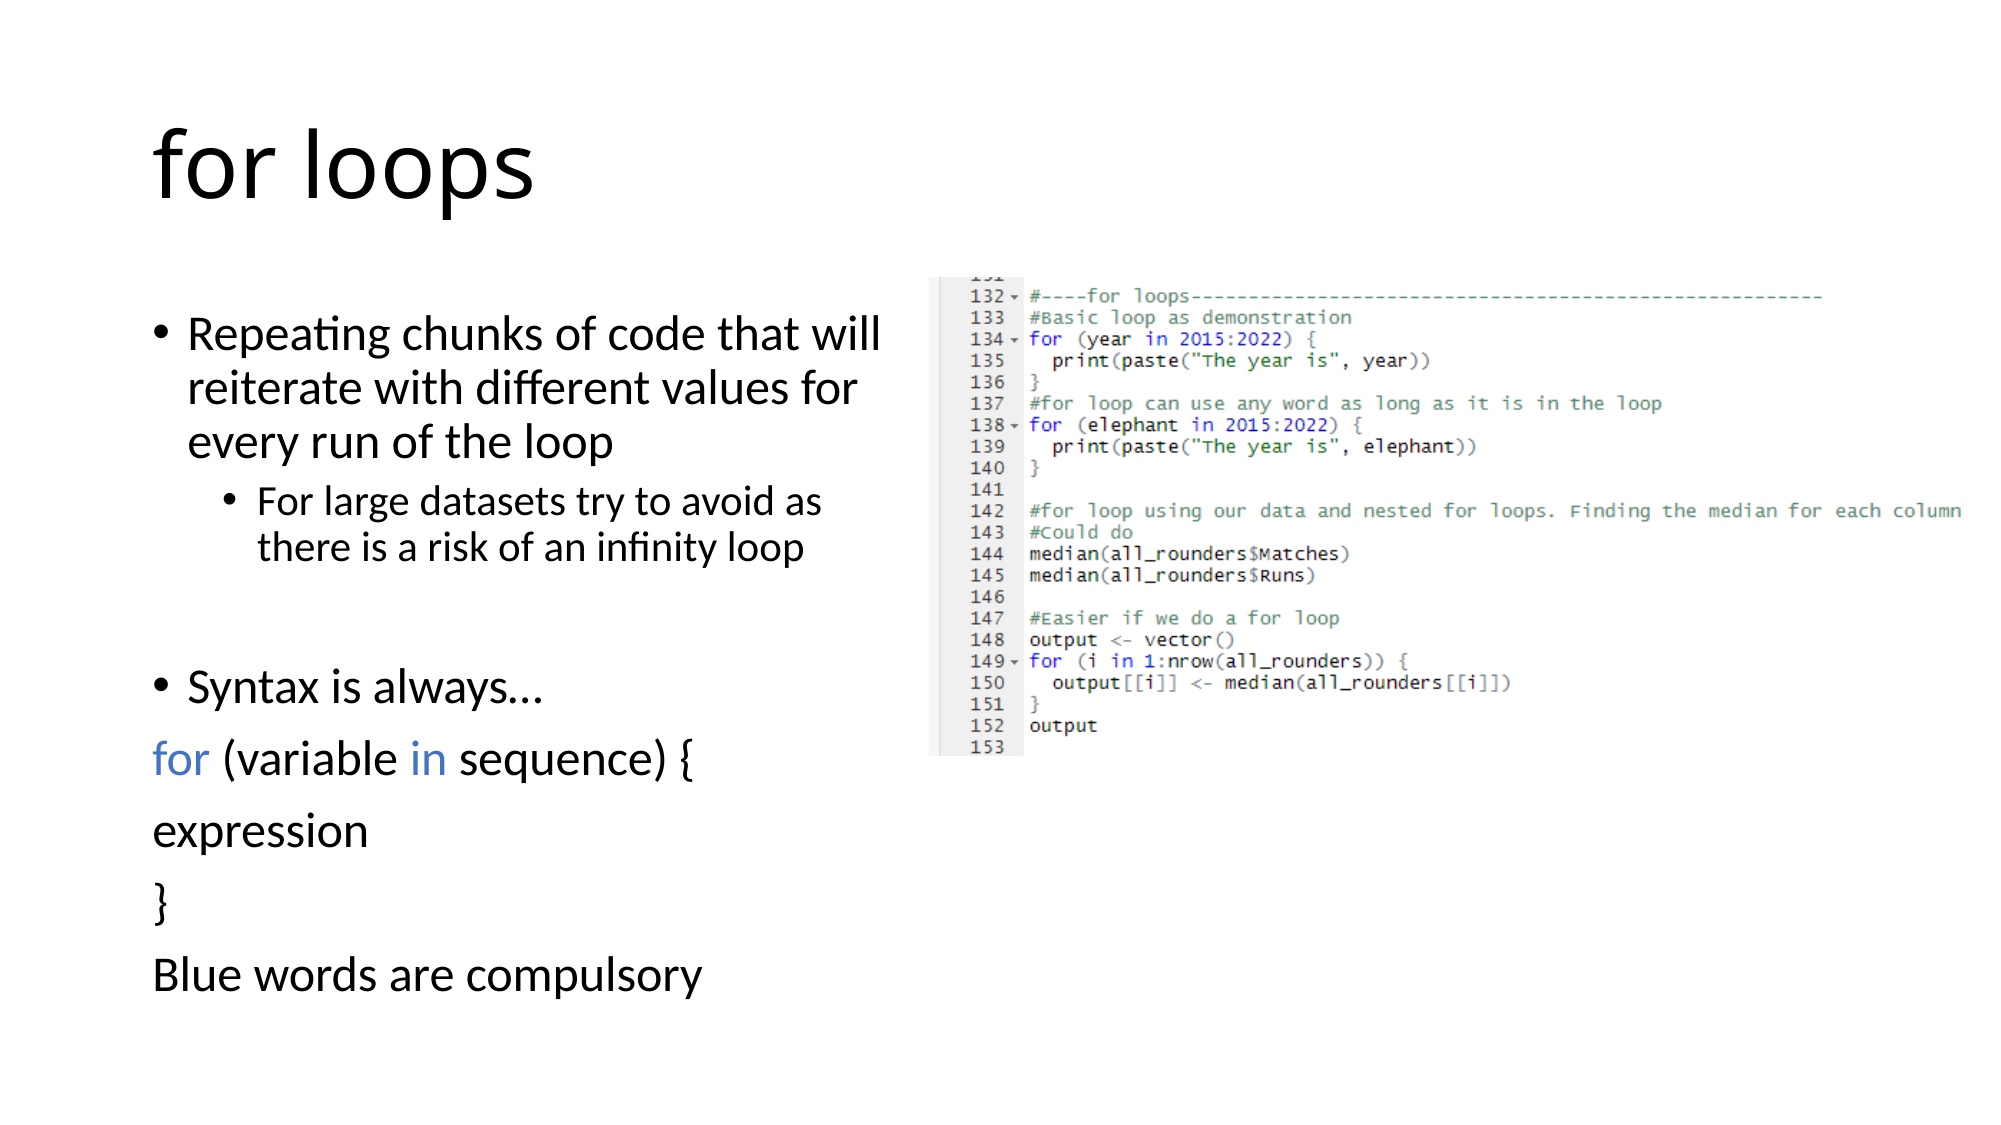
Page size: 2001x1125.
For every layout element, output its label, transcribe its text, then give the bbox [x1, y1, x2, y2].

title for loops [137, 59, 1863, 278]
list Repeating chunks of code that will reiterate with different values for every run of the loop For large datasets try to avoid as there is a risk of an infinity loop Syntax is always… for (variable in sequence) { expression } Blue words are compulsory [137, 299, 929, 1014]
picture [928, 277, 1984, 756]
